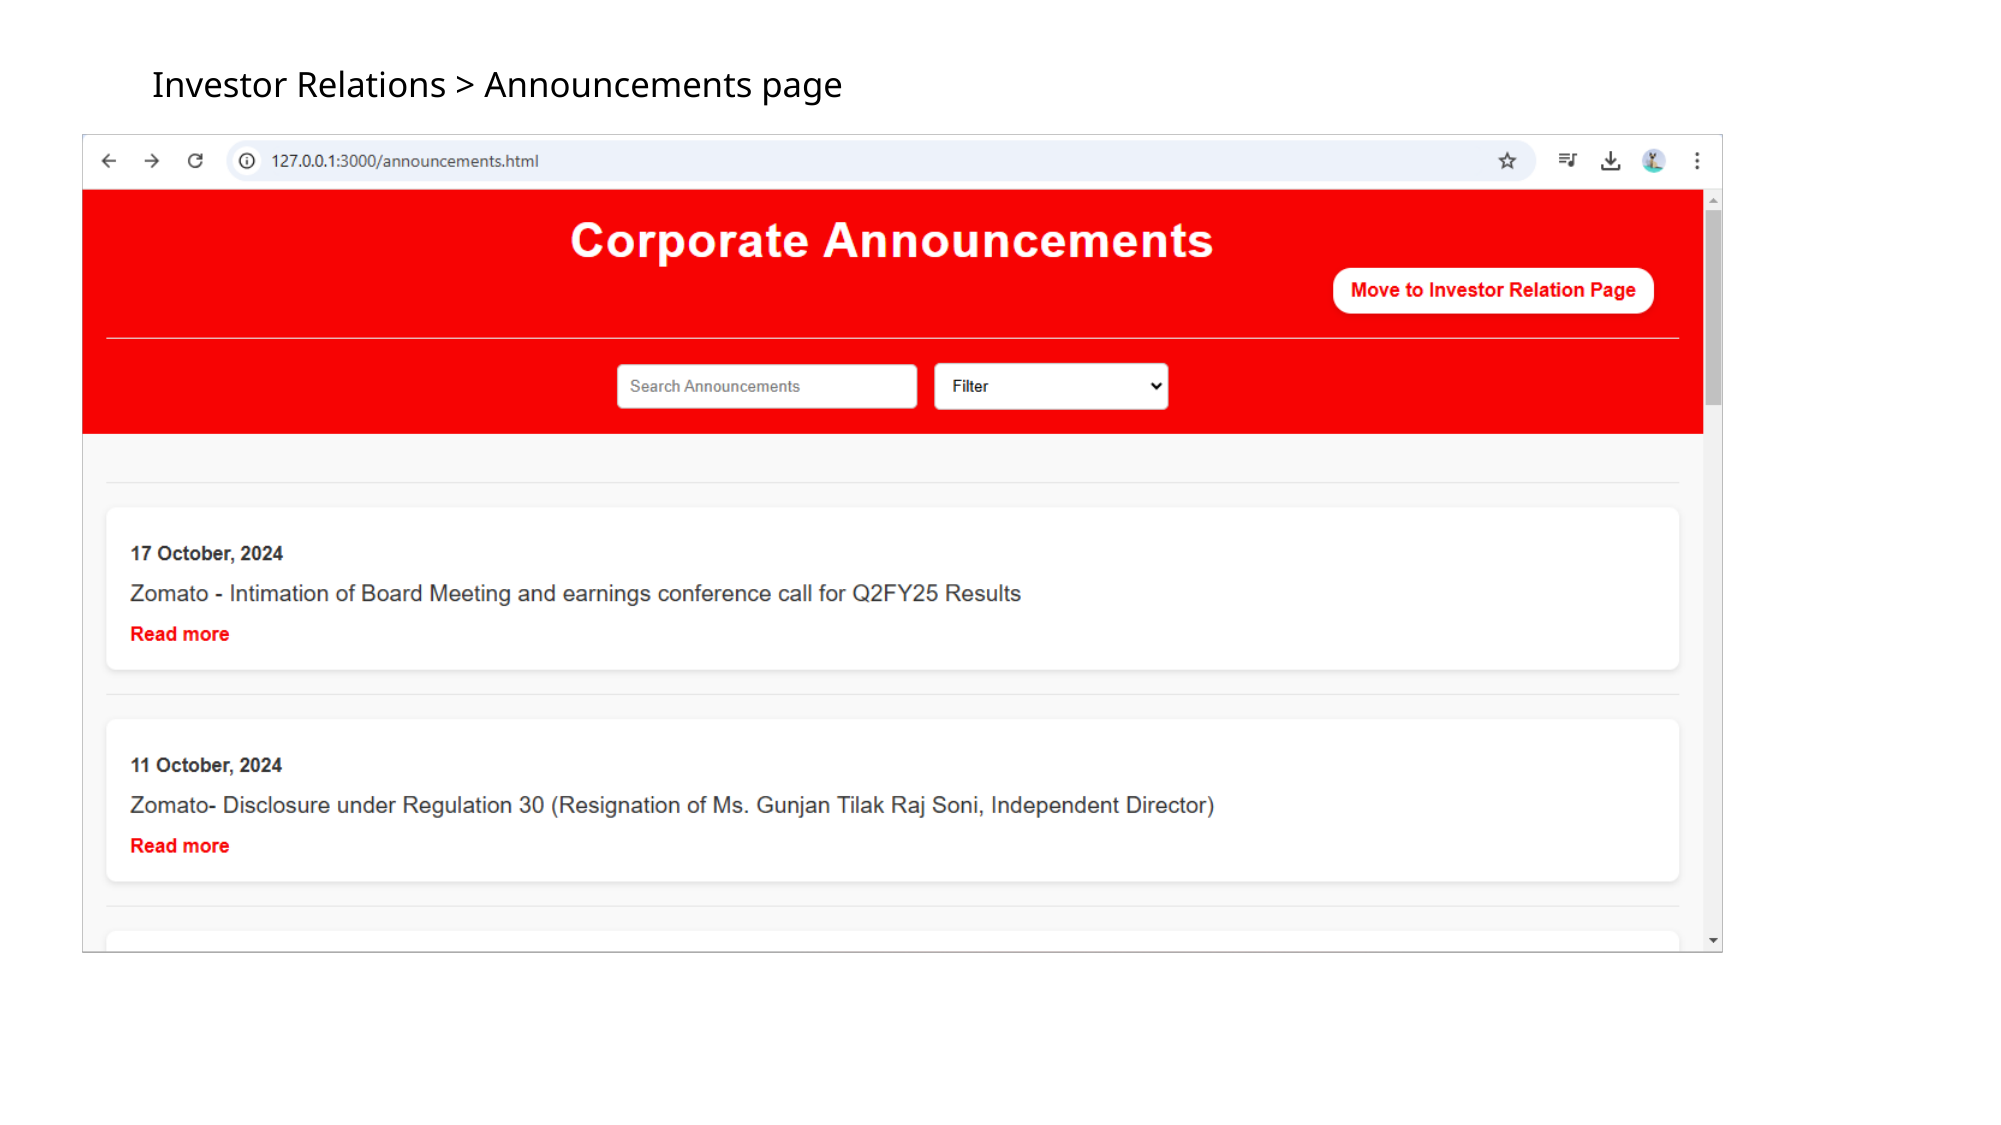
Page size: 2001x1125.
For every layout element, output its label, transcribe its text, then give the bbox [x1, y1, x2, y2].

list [80, 132, 1725, 955]
title Investor Relations > Announcements page [137, 59, 1798, 113]
